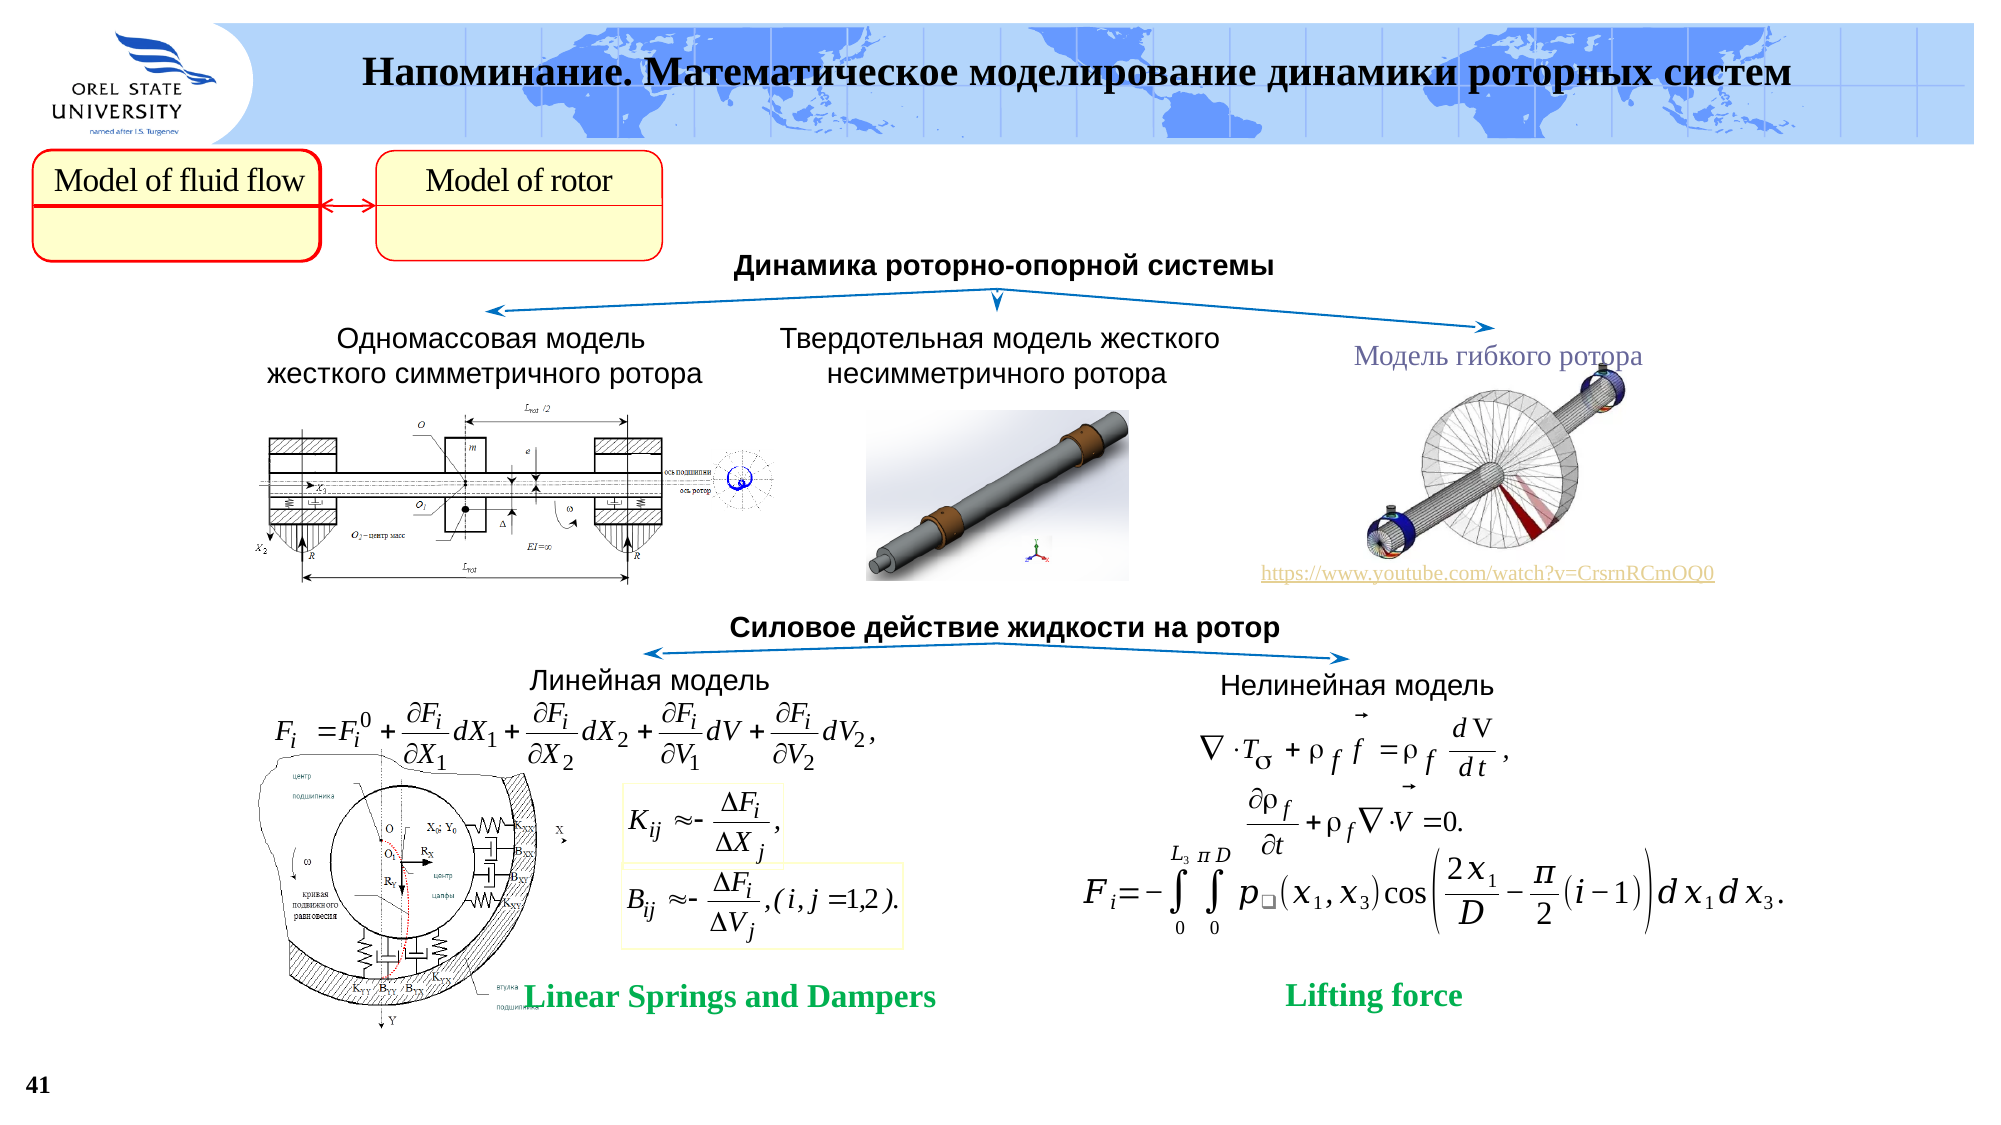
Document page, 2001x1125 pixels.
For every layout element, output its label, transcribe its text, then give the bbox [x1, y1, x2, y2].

text_box [376, 206, 663, 261]
picture [252, 402, 774, 589]
text_box Одномассовая модель жесткого симметричного ротора [250, 311, 720, 397]
text_box [32, 213, 320, 261]
text_box Силовое действие жидкости на ротор [640, 600, 1353, 645]
text_box Напоминание. Математическое моделирование динамики роторных систем [222, 36, 1933, 101]
picture [621, 783, 903, 949]
picture [51, 29, 217, 136]
text_box Linear Springs and Dampers [571, 966, 952, 1022]
text_box Модель гибкого ротора [1241, 328, 1749, 379]
picture [866, 410, 1129, 582]
text_box Model of rotor [376, 150, 663, 205]
text_box https://www.youtube.com/watch?v=CrsrnRCmOQ0 [1246, 551, 1731, 592]
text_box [997, 289, 1496, 329]
text_box Линейная модель [446, 654, 839, 693]
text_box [996, 643, 1351, 659]
text_box Нелинейная модель [1144, 659, 1556, 709]
picture [1194, 701, 1514, 861]
picture [1363, 359, 1627, 563]
picture [257, 694, 879, 1032]
text_box Динамика роторно-опорной системы [641, 239, 1354, 287]
text_box Твердотельная модель жесткого несимметричного ротора [743, 320, 1251, 397]
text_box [642, 643, 994, 654]
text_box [484, 289, 994, 312]
text_box Model of fluid flow [22, 150, 338, 206]
text_box Lifting force [1270, 965, 1479, 1021]
